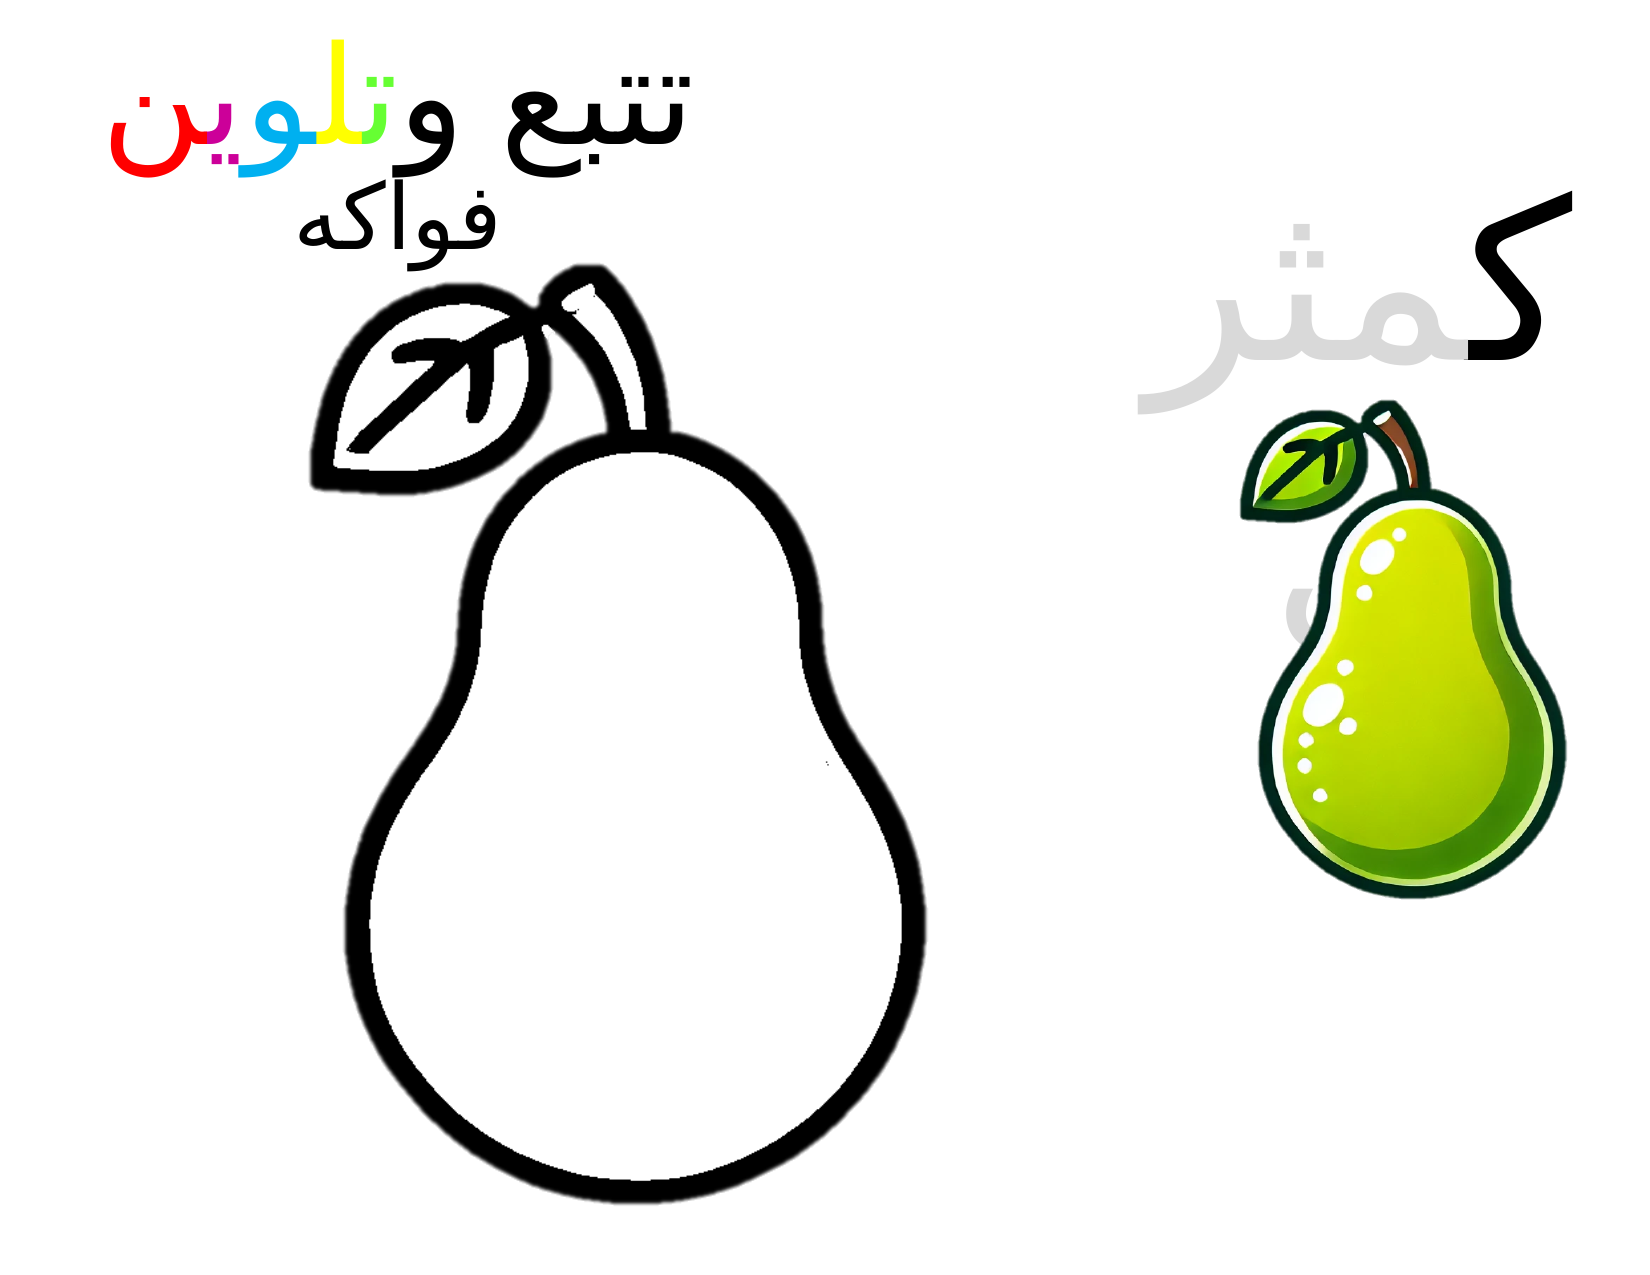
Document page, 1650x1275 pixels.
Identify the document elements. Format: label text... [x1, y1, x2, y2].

picture [269, 114, 287, 131]
text_box تتبع وتلوين [0, 0, 812, 114]
text_box كمثرى [1290, 130, 1636, 320]
picture [0, 114, 1650, 1275]
